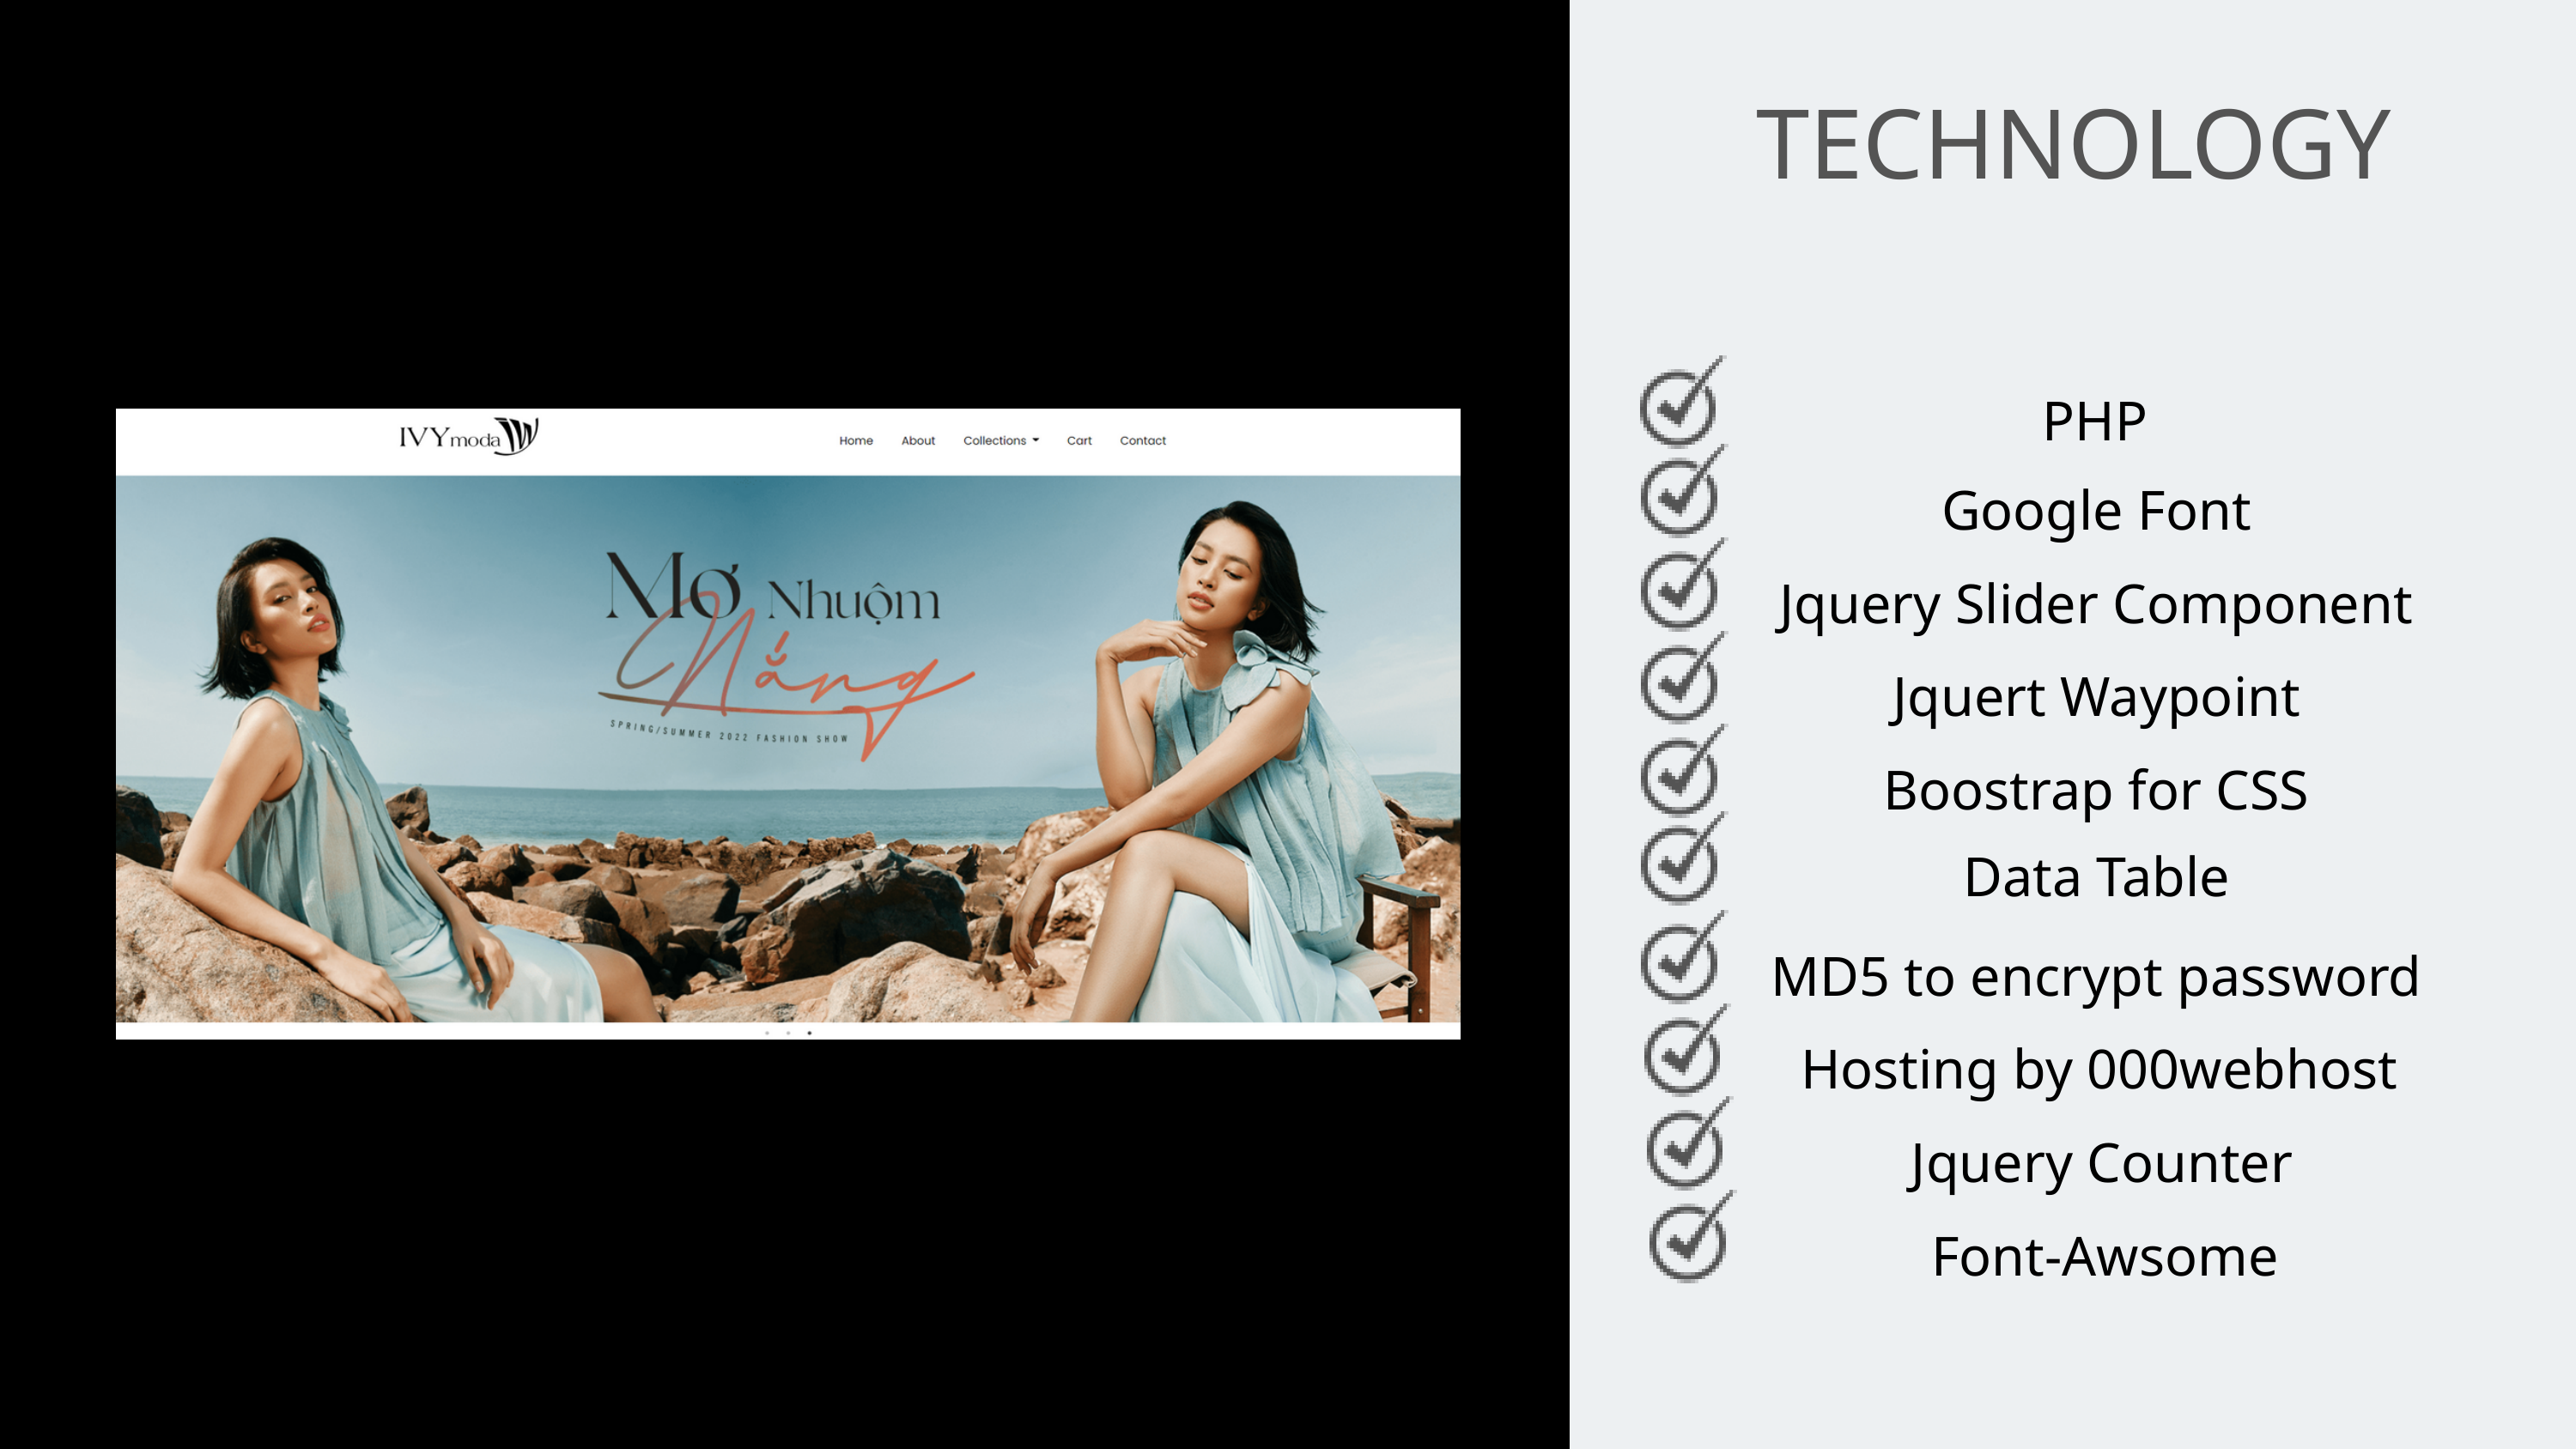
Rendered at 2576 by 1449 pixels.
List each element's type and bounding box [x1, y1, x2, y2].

text_box [1641, 453, 2509, 537]
text_box [1641, 724, 2509, 810]
text_box [1569, 0, 2576, 1449]
text_box [1647, 1096, 2515, 1191]
text_box [1641, 630, 2509, 724]
picture [116, 409, 1461, 1040]
text_box [1641, 811, 2509, 906]
text_box [1640, 355, 2508, 449]
text_box [1641, 537, 2509, 630]
text_box [1643, 1003, 2512, 1098]
text_box [1649, 1190, 2518, 1284]
text_box [1641, 910, 2509, 1004]
